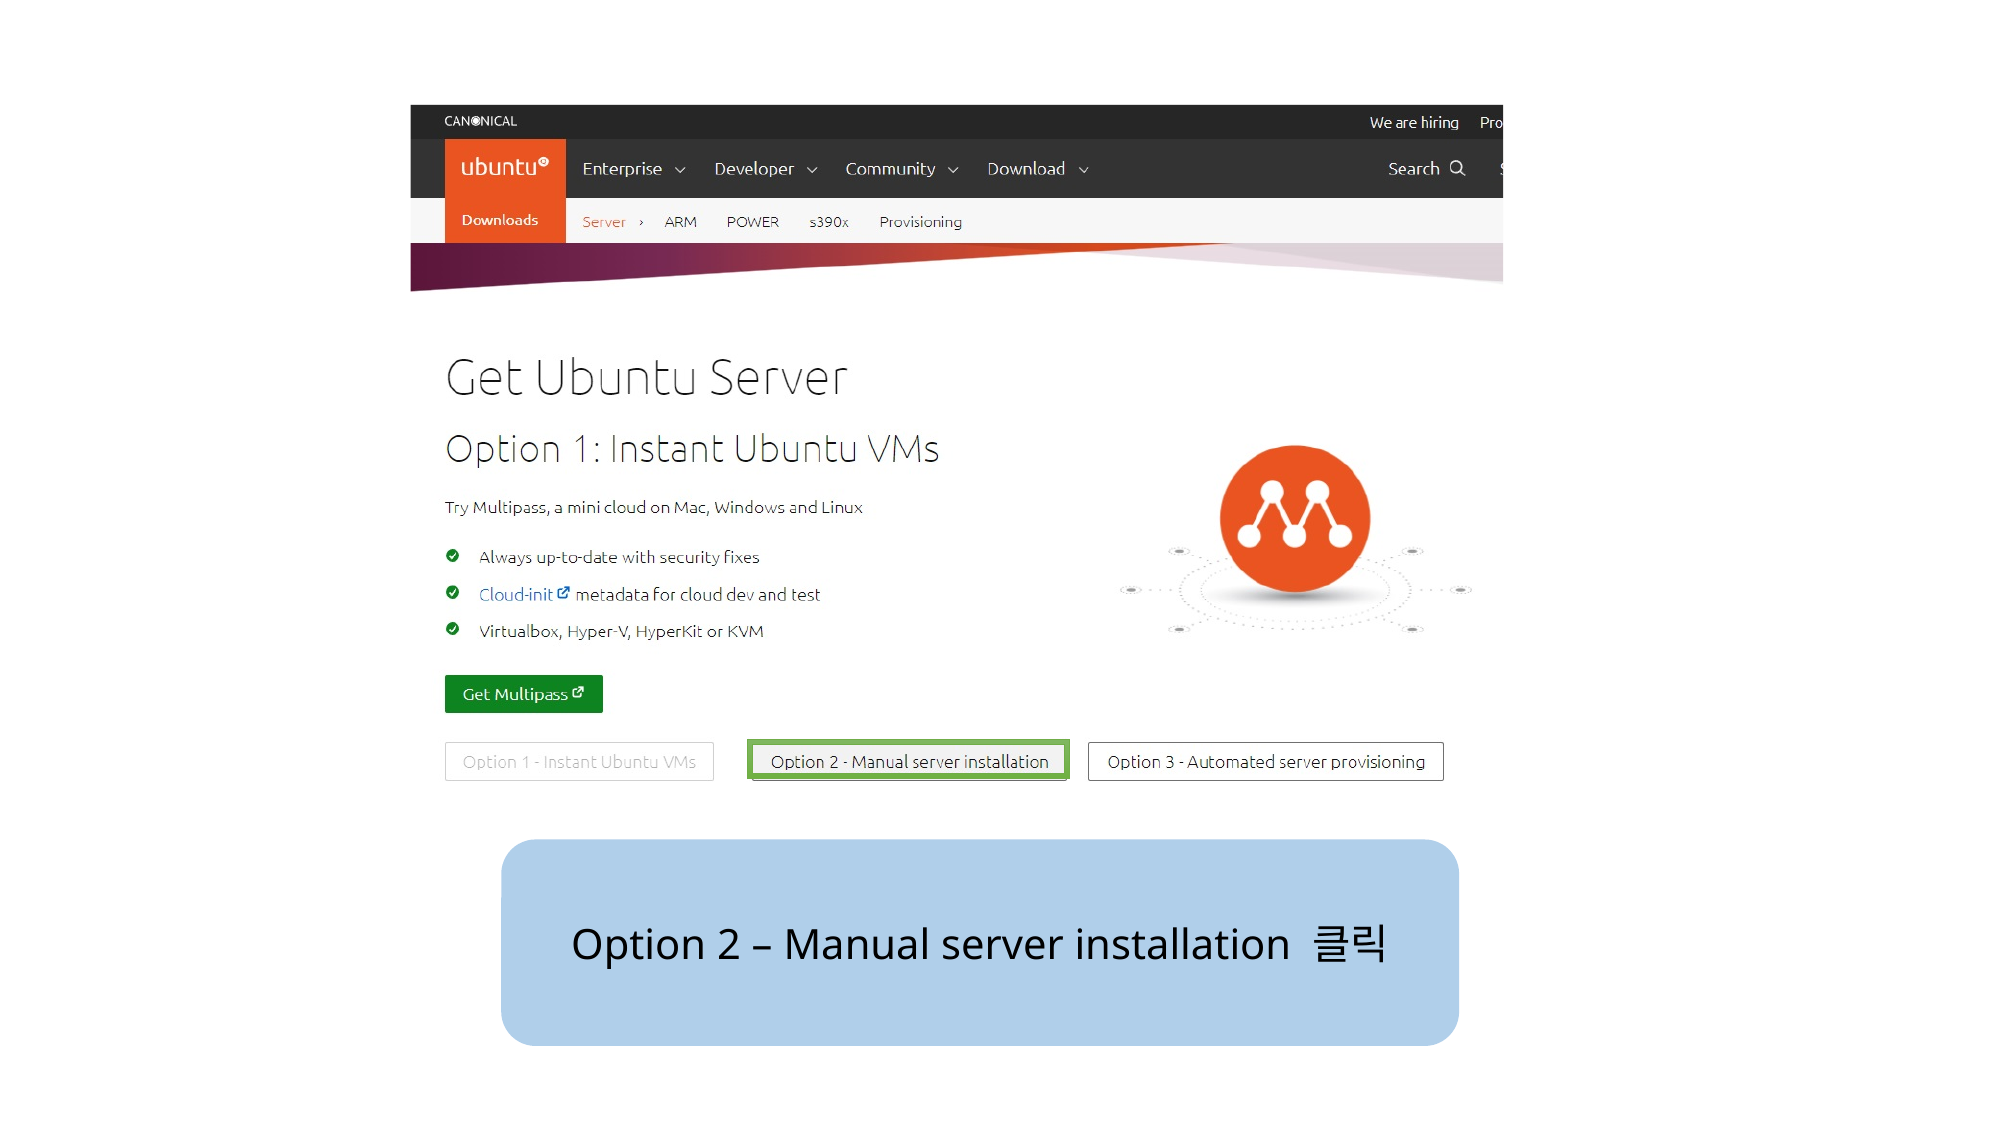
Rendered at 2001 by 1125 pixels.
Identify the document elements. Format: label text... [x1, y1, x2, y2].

text_box Option 2 – Manual server installation 클릭 [500, 838, 1461, 1048]
picture [410, 103, 1504, 802]
